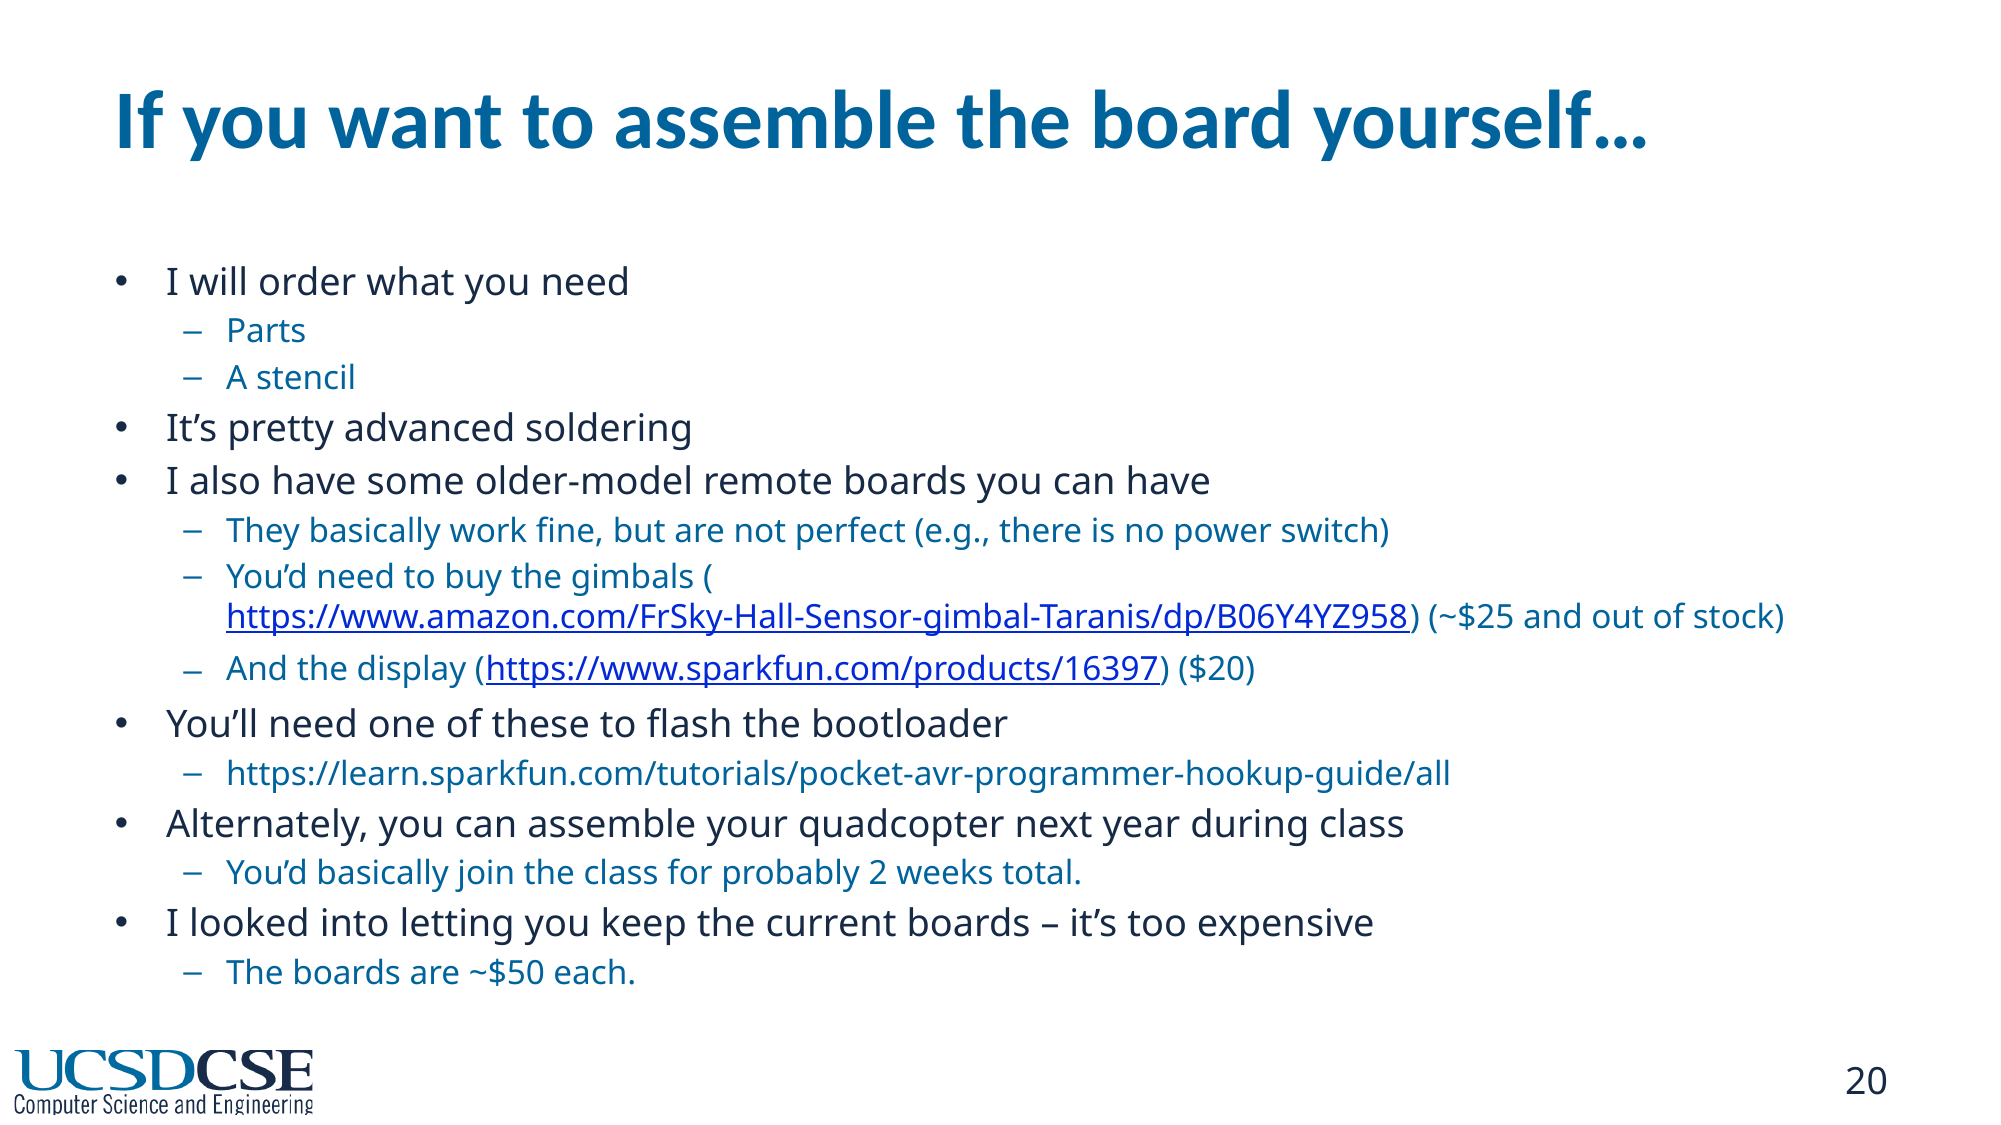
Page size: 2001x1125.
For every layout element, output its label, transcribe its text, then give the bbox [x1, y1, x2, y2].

title If you want to assemble the board yourself… [99, 9, 1900, 222]
list I will order what you need Parts A stencil It’s pretty advanced soldering I also have some older-model remote boards you can have They basically work fine, but are not perfect (e.g., there is no power switch) You’d need to buy the gimbals (https://www.amazon.com/FrSky-Hall-Sensor-gimbal-Taranis/dp/B06Y4YZ958) (~$25 and out of stock) And the display (https://www.sparkfun.com/products/16397) ($20) You’ll need one of these to flash the bootloader https://learn.sparkfun.com/tutorials/pocket-avr-programmer-hookup-guide/all Alternately, you can assemble your quadcopter next year during class You’d basically join the class for probably 2 weeks total. I looked into letting you keep the current boards – it’s too expensive The boards are ~$50 each. [99, 249, 1900, 1005]
